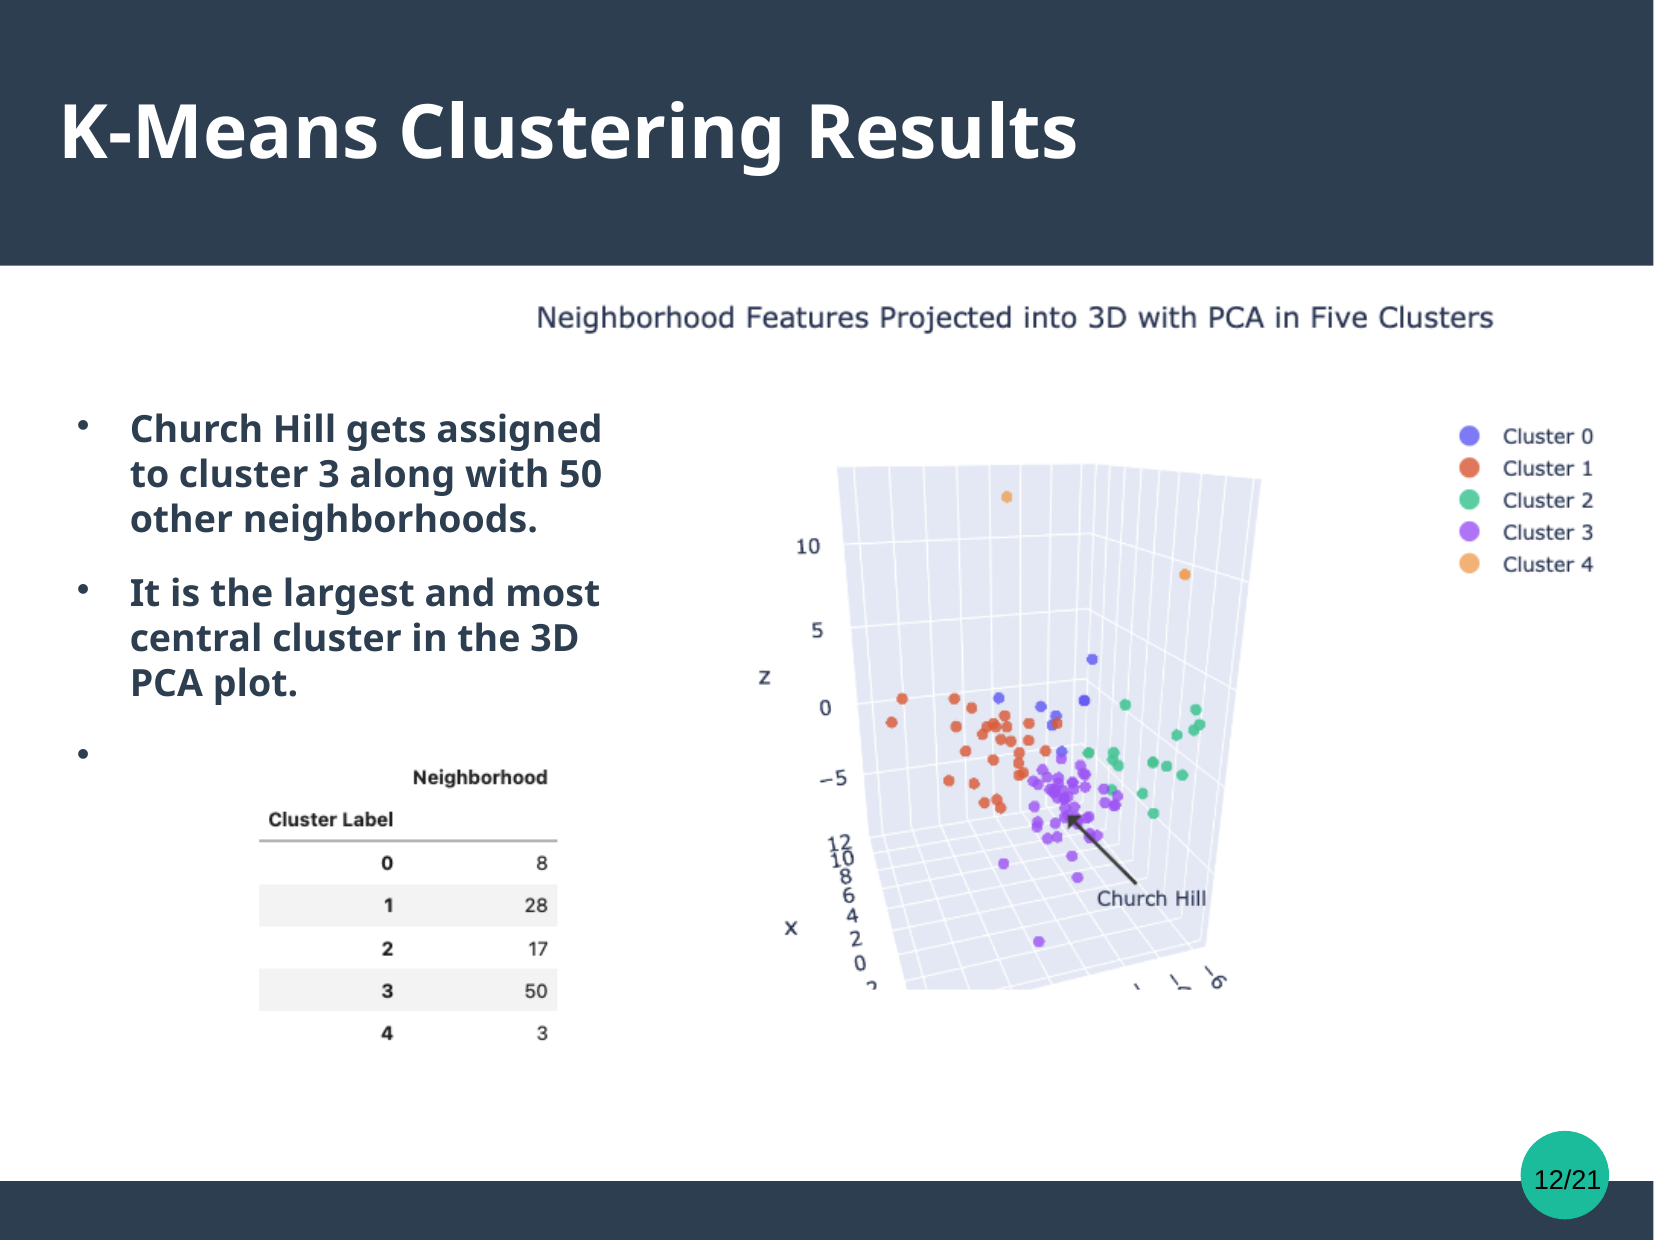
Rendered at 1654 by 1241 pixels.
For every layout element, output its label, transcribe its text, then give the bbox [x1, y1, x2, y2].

picture [254, 299, 1636, 1062]
text_box 12/21 [1514, 1155, 1620, 1201]
text_box Church Hill gets assigned to cluster 3 along with 50 other neighborhoods. It is the largest and most central cluster in the 3D PCA plot. [58, 404, 645, 1152]
text_box K-Means Clustering Results [58, 49, 1595, 207]
